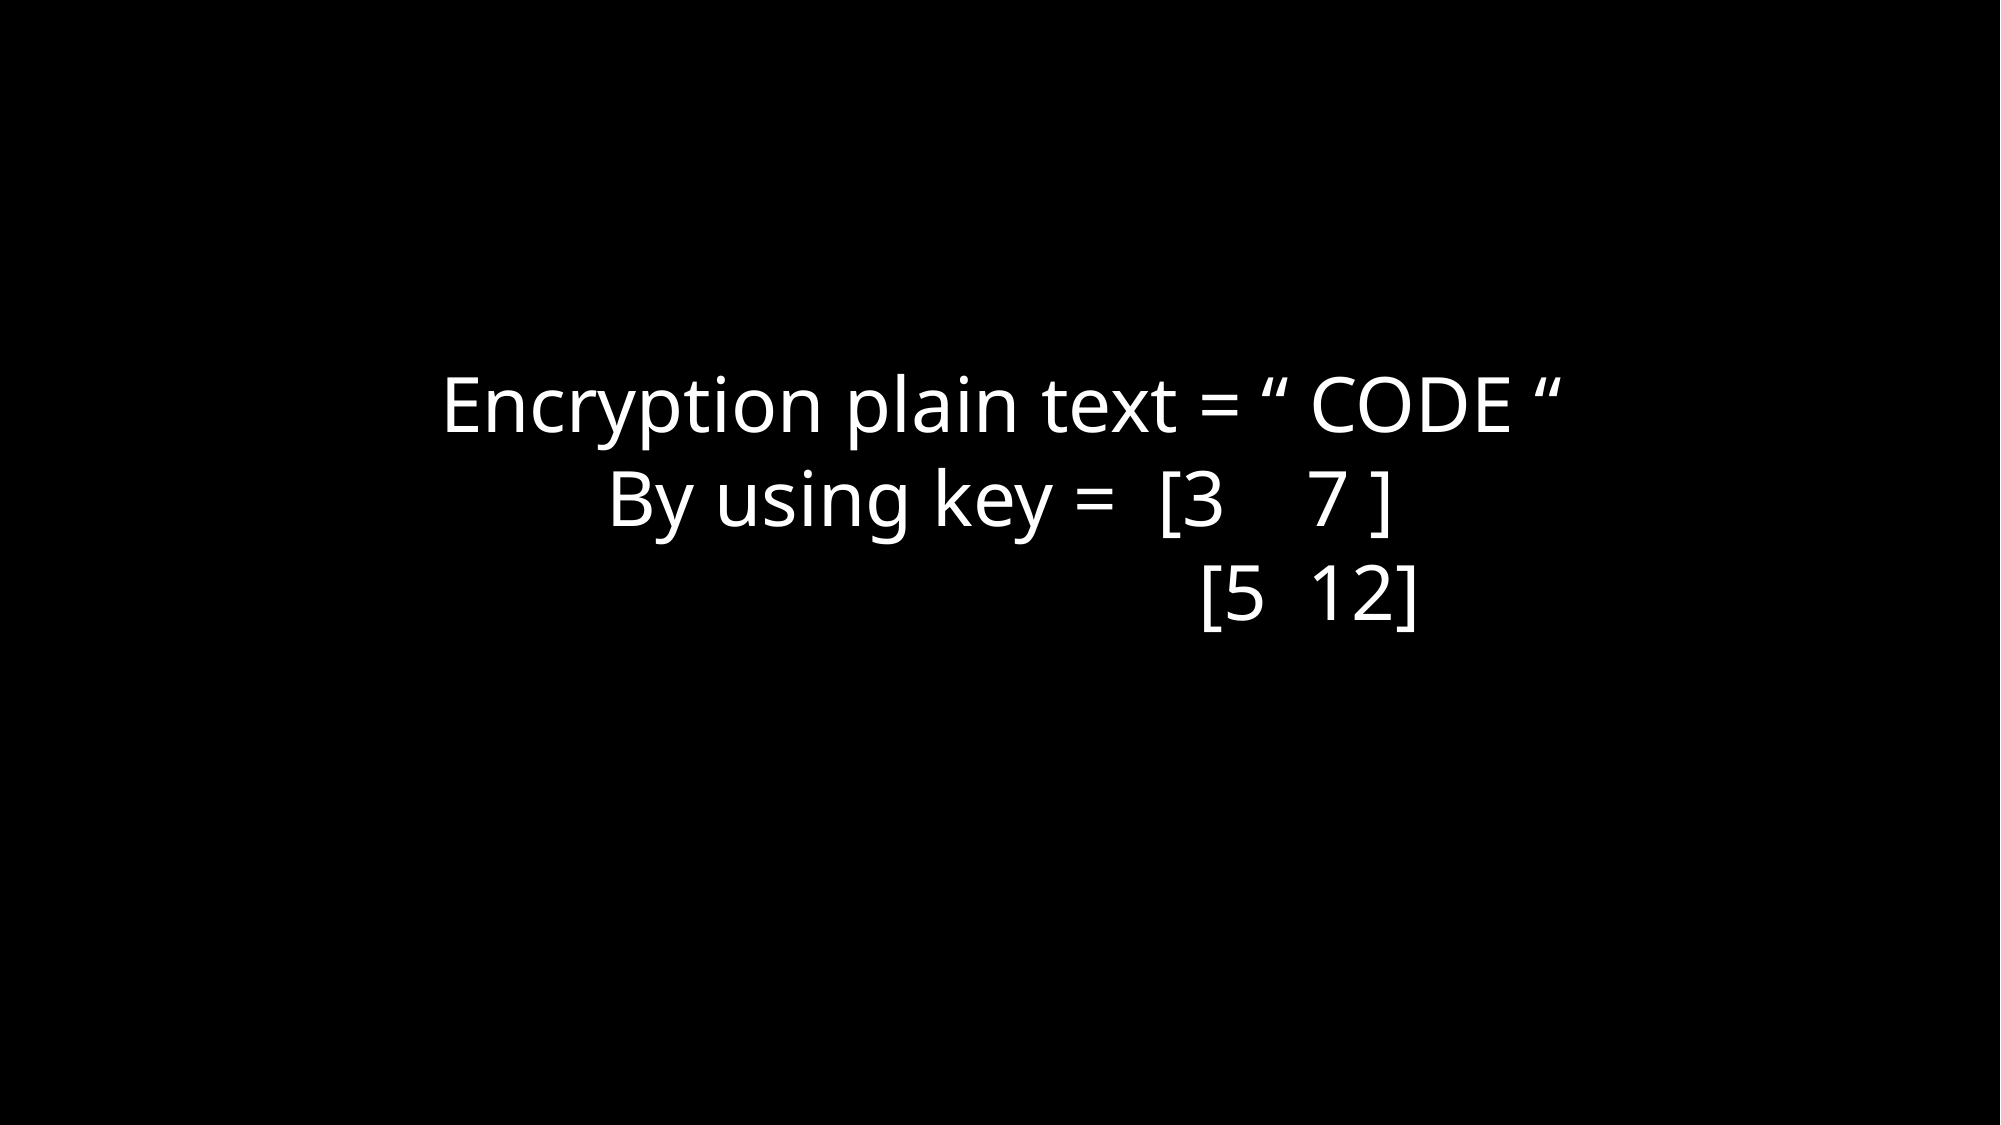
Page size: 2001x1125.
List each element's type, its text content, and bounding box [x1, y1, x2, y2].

title Encryption plain text = “ CODE “ By using key = [3 7 ] [5 12] [416, 321, 1586, 675]
